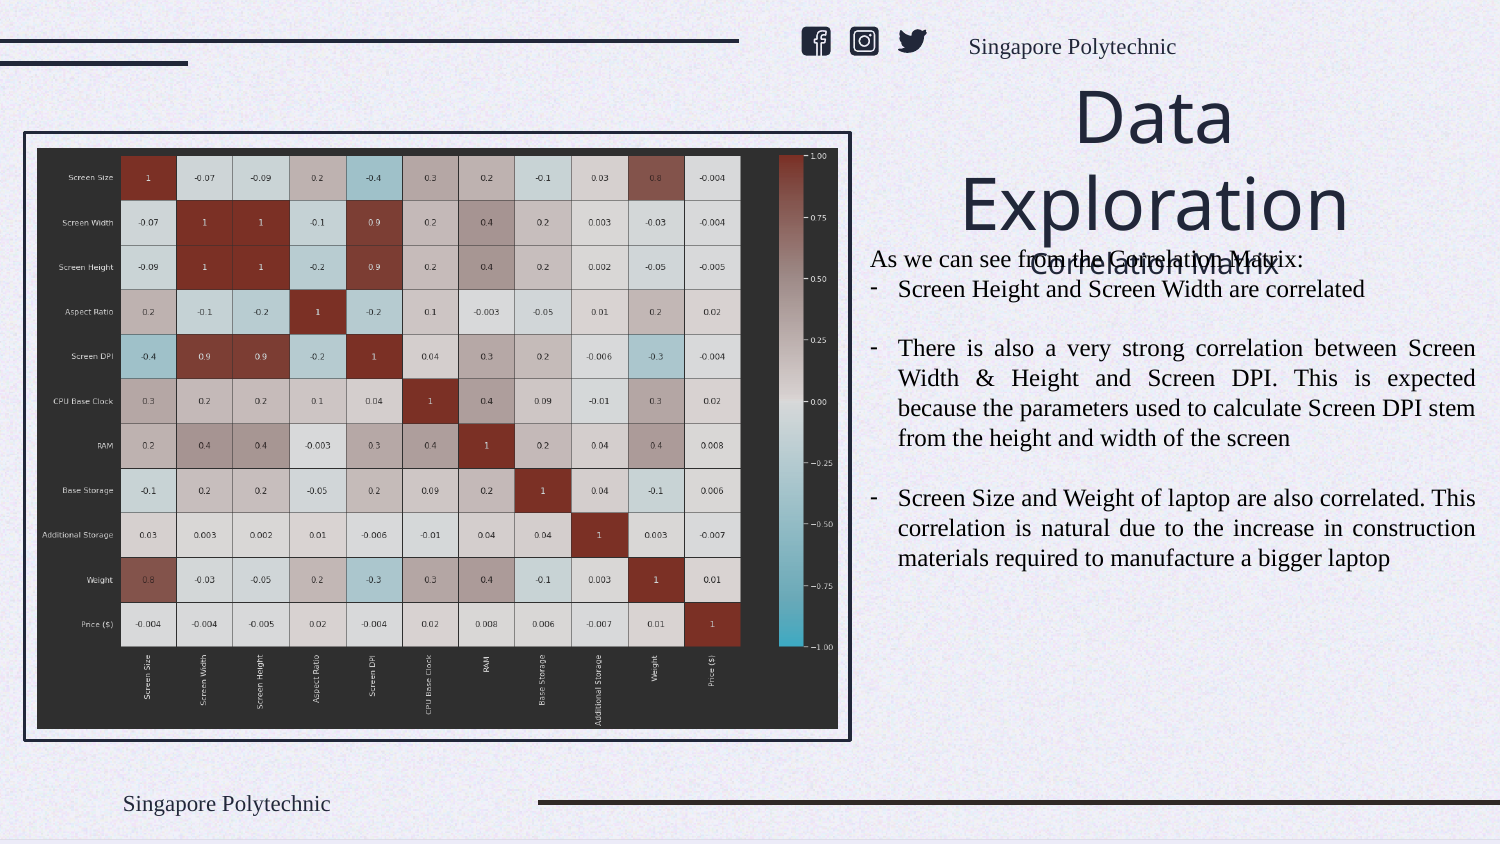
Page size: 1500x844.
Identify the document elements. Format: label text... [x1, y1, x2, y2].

picture [0, 0, 1500, 844]
title Data Exploration Correlation Matrix [856, 55, 1453, 233]
text_box Singapore Polytechnic [108, 778, 548, 827]
text_box [24, 132, 850, 741]
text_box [801, 26, 928, 56]
text_box Singapore Polytechnic [953, 21, 1394, 70]
text_box As we can see from the Correlation Matrix: Screen Height and Screen Width are correlated There is also a very strong correlation between Screen Width & Height and Screen DPI. This is expected because the parameters used to calculate Screen DPI stem from the height and width of the screen Screen Size and Weight of laptop are also correlated. This correlation is natural due to the increase in construction materials required to manufacture a bigger laptop [855, 234, 1492, 639]
